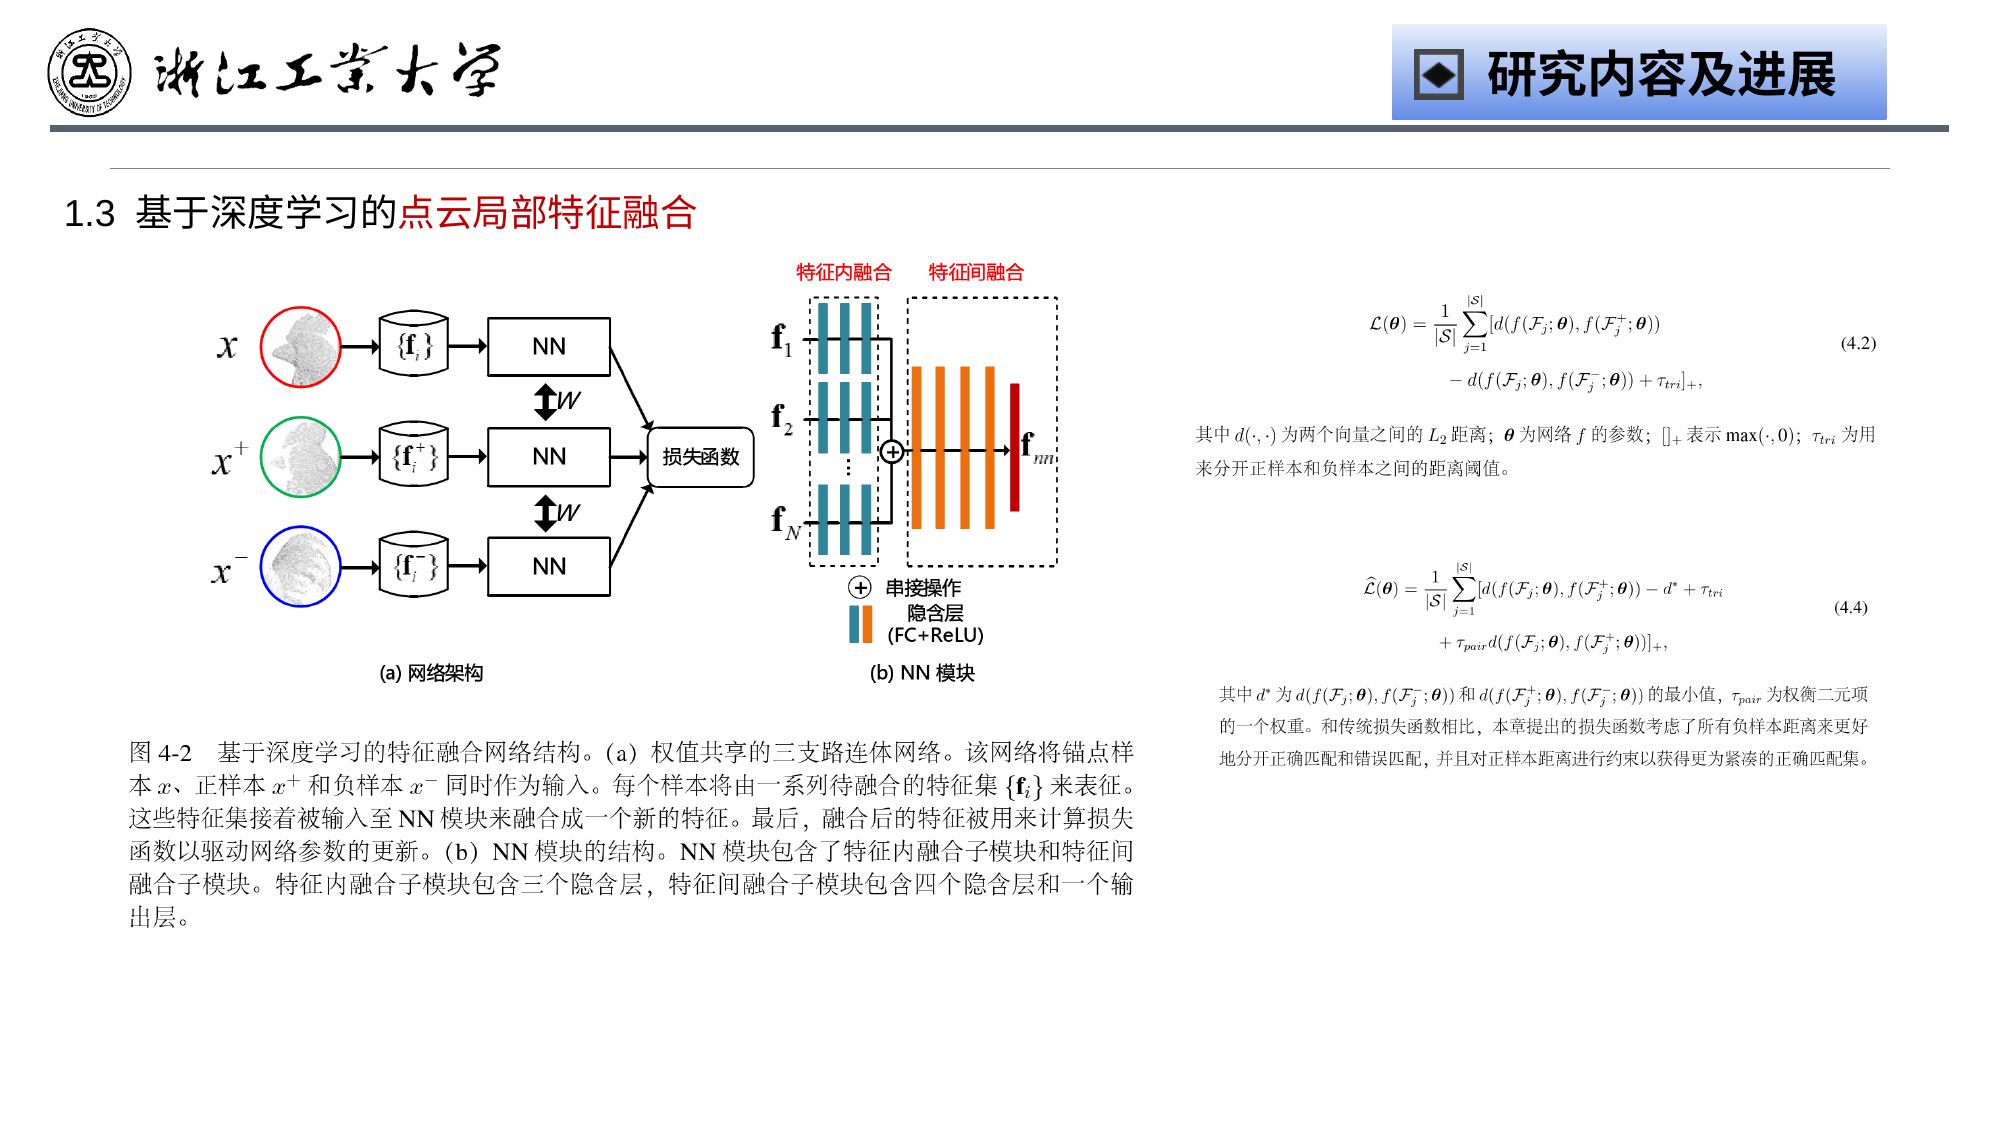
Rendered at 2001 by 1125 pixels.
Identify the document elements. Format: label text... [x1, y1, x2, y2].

picture [49, 250, 1952, 929]
picture [43, 28, 136, 120]
picture [148, 40, 511, 101]
text_box 研究内容及进展 [1392, 24, 1887, 120]
text_box 1.3 基于深度学习的点云局部特征融合 [49, 181, 1697, 242]
picture [1414, 49, 1464, 100]
